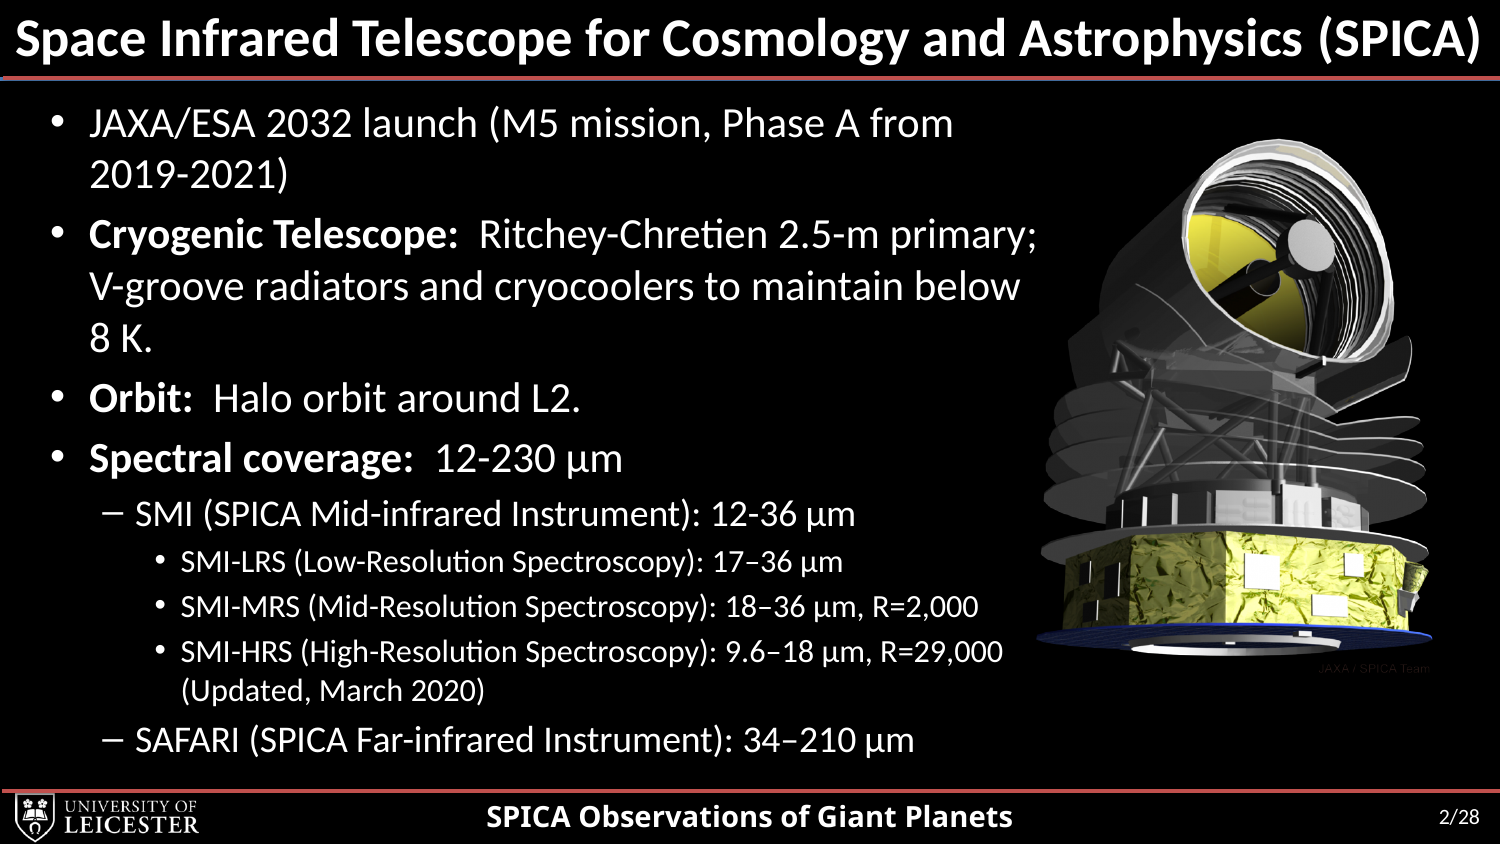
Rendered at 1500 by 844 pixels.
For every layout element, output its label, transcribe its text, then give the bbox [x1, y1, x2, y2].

picture [1034, 136, 1433, 677]
list JAXA/ESA 2032 launch (M5 mission, Phase A from 2019-2021) Cryogenic Telescope: Ritchey-Chretien 2.5-m primary; V-groove radiators and cryocoolers to maintain below 8 K. Orbit: Halo orbit around L2. Spectral coverage: 12-230 µm SMI (SPICA Mid-infrared Instrument): 12-36 μm SMI-LRS (Low-Resolution Spectroscopy): 17–36 μm SMI-MRS (Mid-Resolution Spectroscopy): 18–36 μm, R=2,000 SMI-HRS (High-Resolution Spectroscopy): 9.6–18 μm, R=29,000 (Updated, March 2020) SAFARI (SPICA Far-infrared Instrument): 34–210 μm [35, 86, 1060, 770]
title Space Infrared Telescope for Cosmology and Astrophysics (SPICA) [0, 0, 1500, 79]
picture [15, 793, 199, 843]
